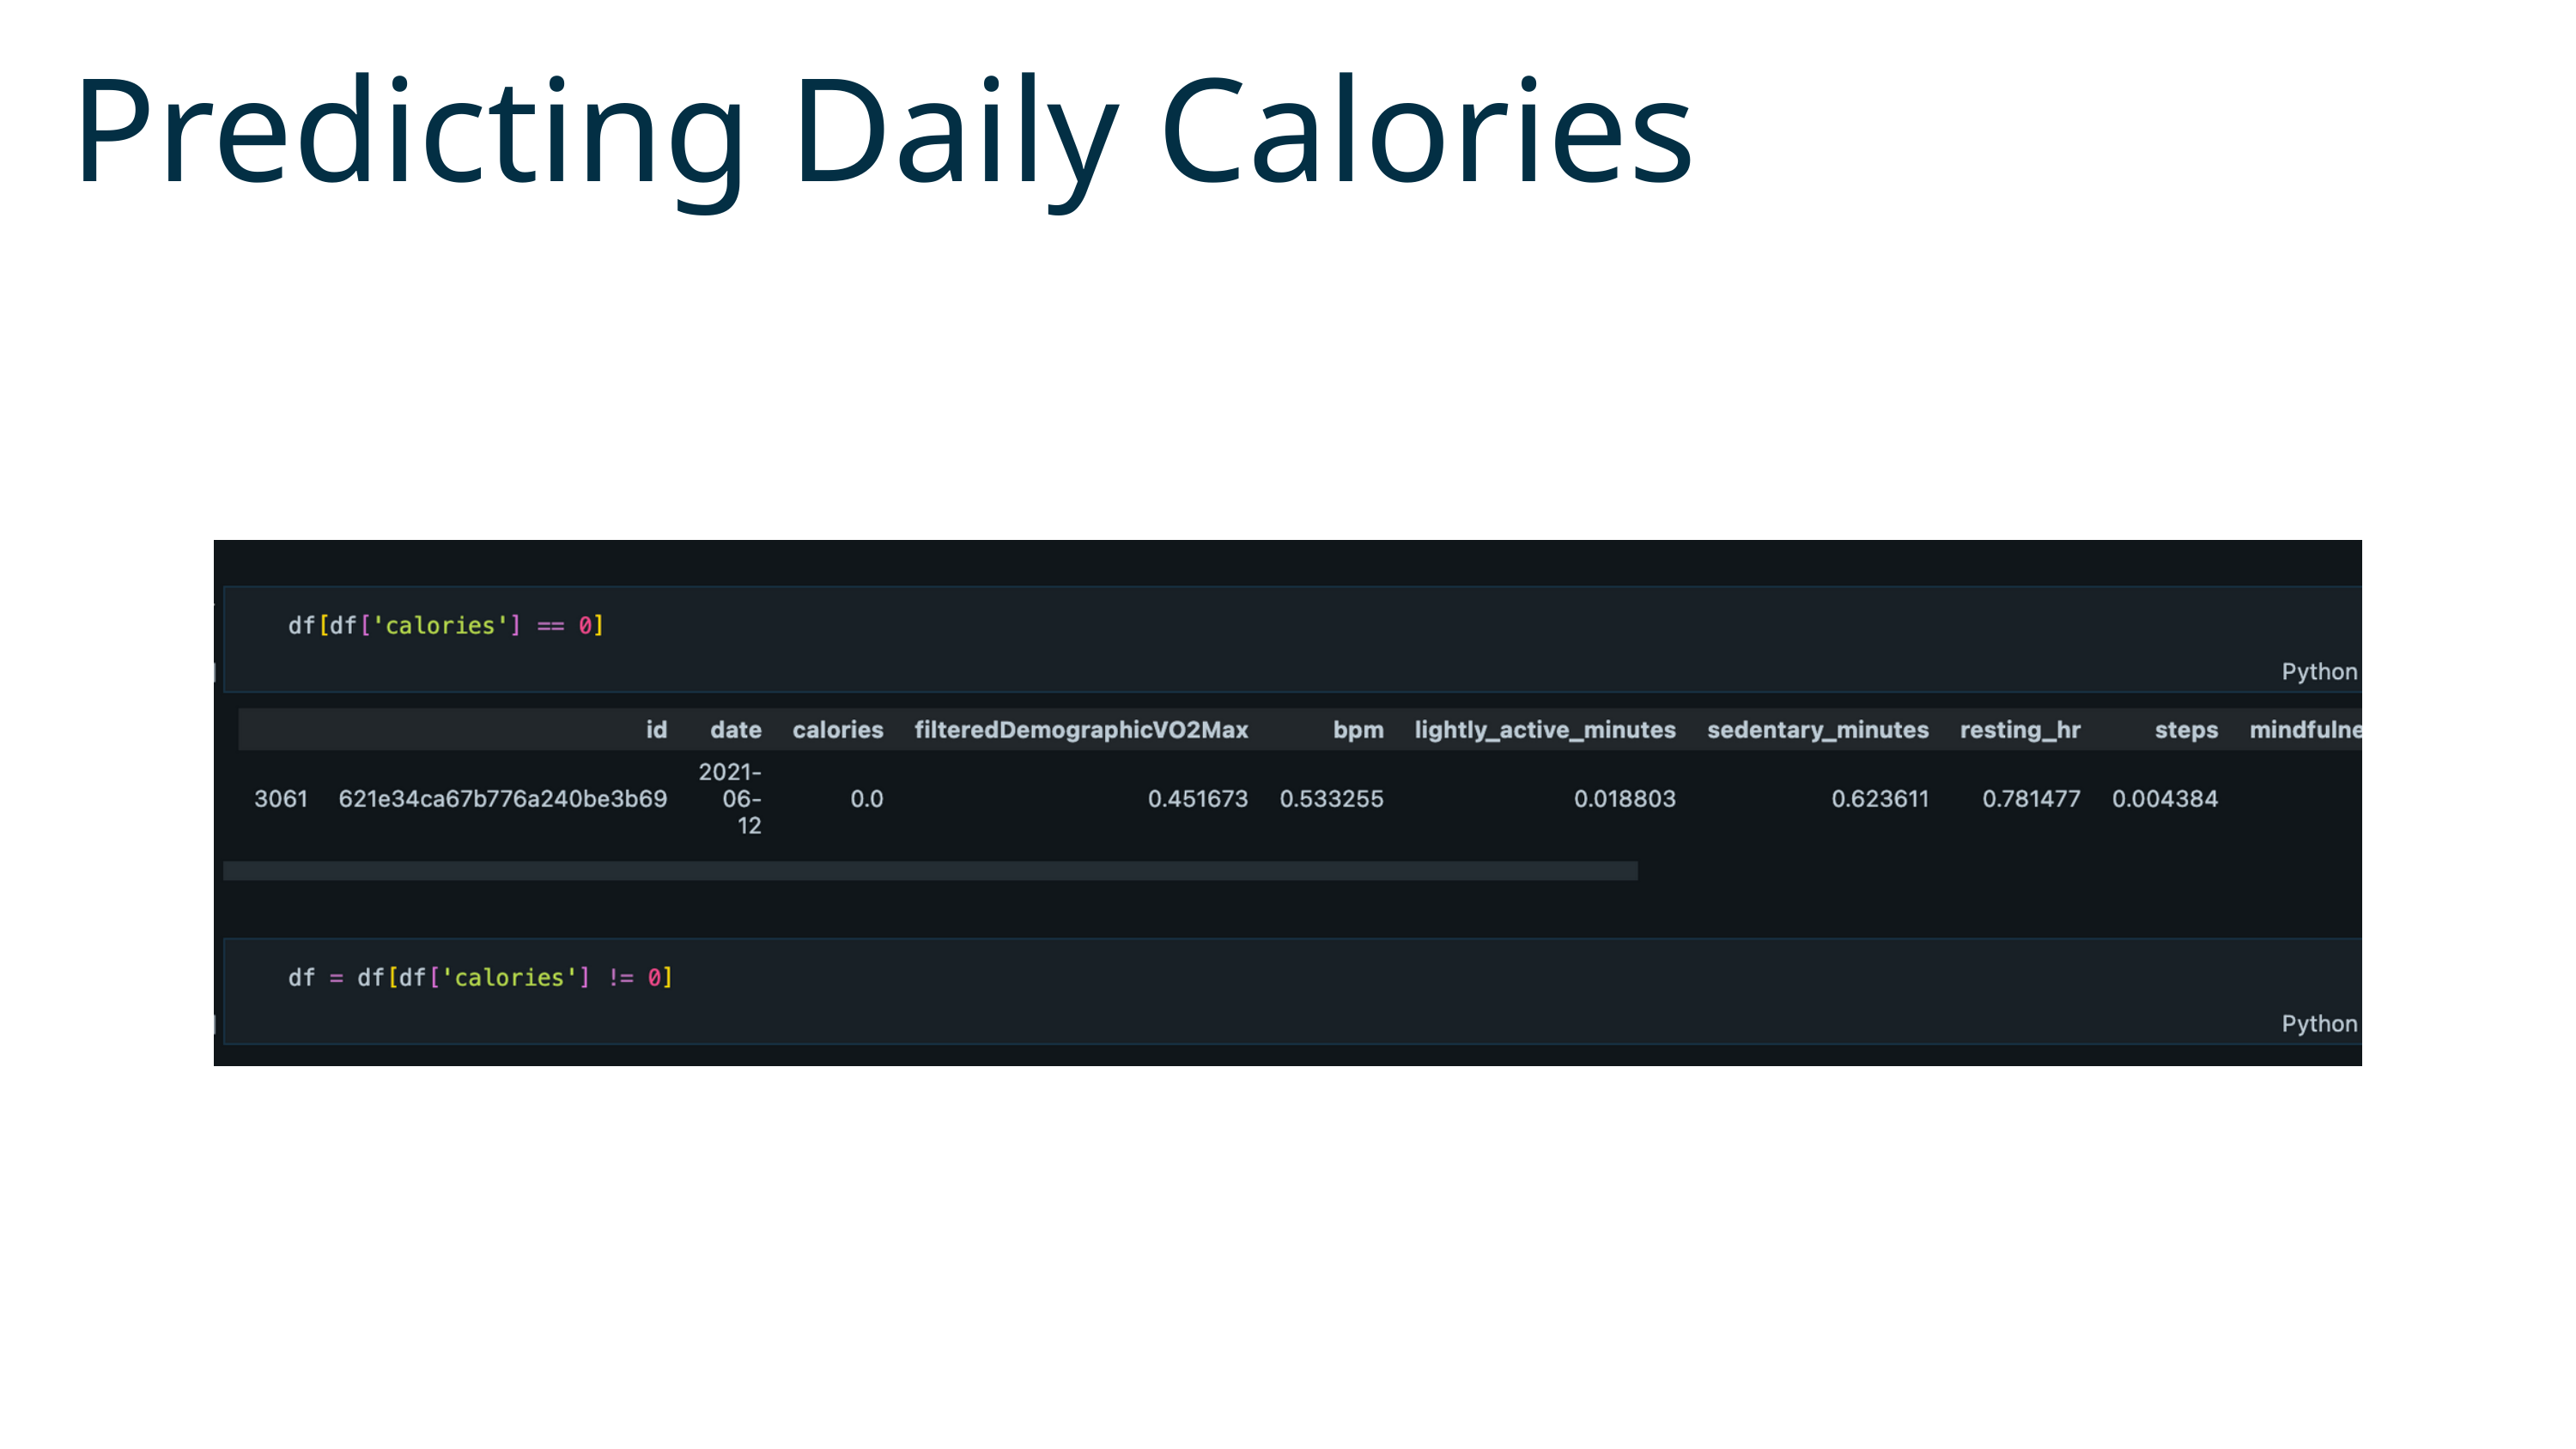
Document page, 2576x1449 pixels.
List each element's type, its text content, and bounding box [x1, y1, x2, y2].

text_box Predicting Daily Calories [70, 67, 2044, 211]
picture [214, 539, 2362, 1066]
